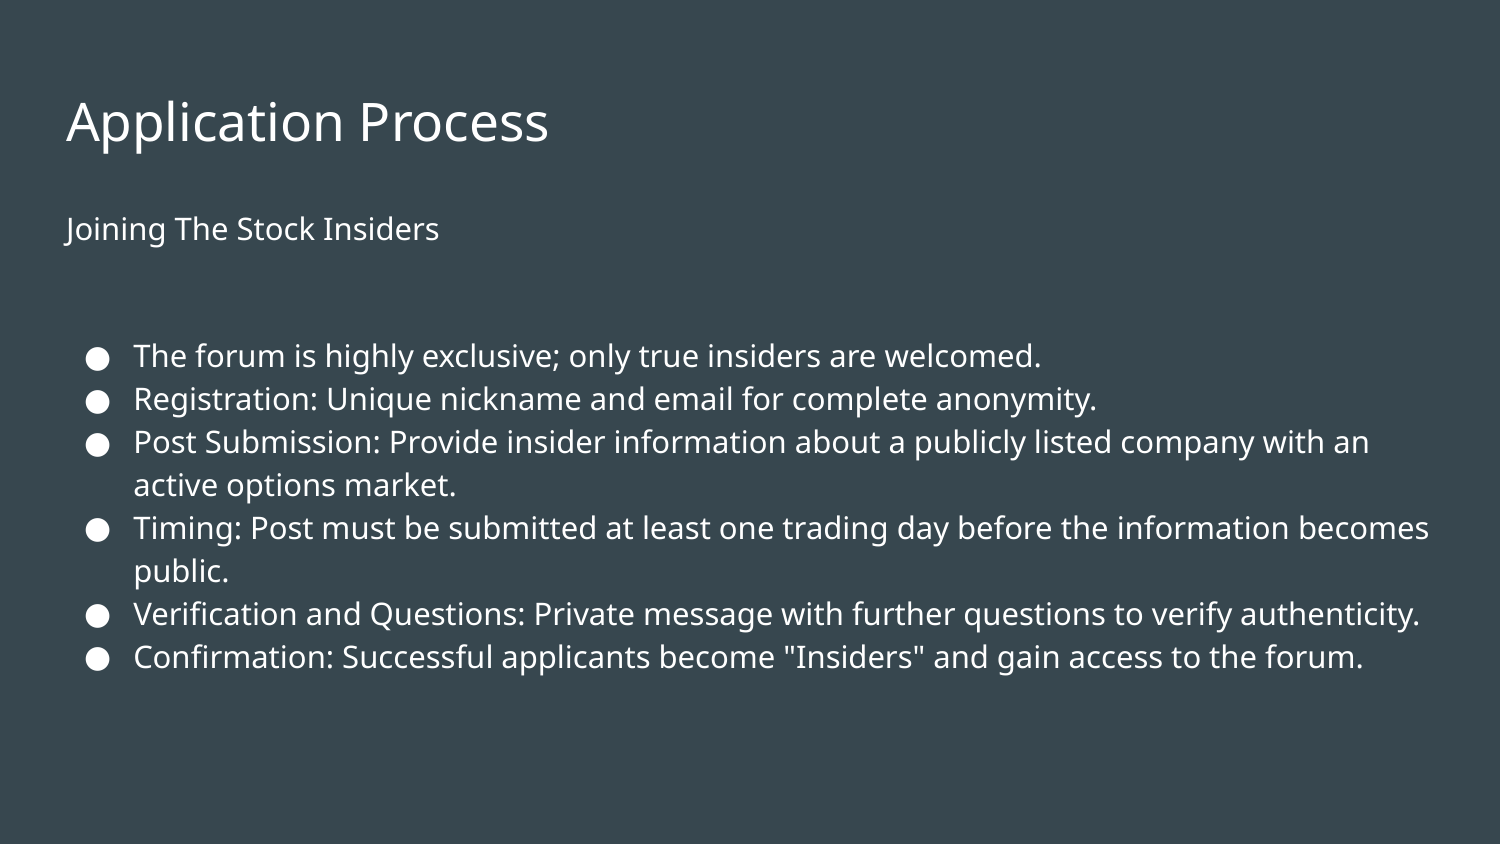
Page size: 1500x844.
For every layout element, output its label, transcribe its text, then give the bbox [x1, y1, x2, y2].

list Joining The Stock Insiders The forum is highly exclusive; only true insiders are welcomed. Registration: Unique nickname and email for complete anonymity. Post Submission: Provide insider information about a publicly listed company with an active options market. Timing: Post must be submitted at least one trading day before the information becomes public. Verification and Questions: Private message with further questions to verify authenticity. Confirmation: Successful applicants become "Insiders" and gain access to the forum. [51, 189, 1449, 750]
title Application Process [51, 72, 1449, 167]
